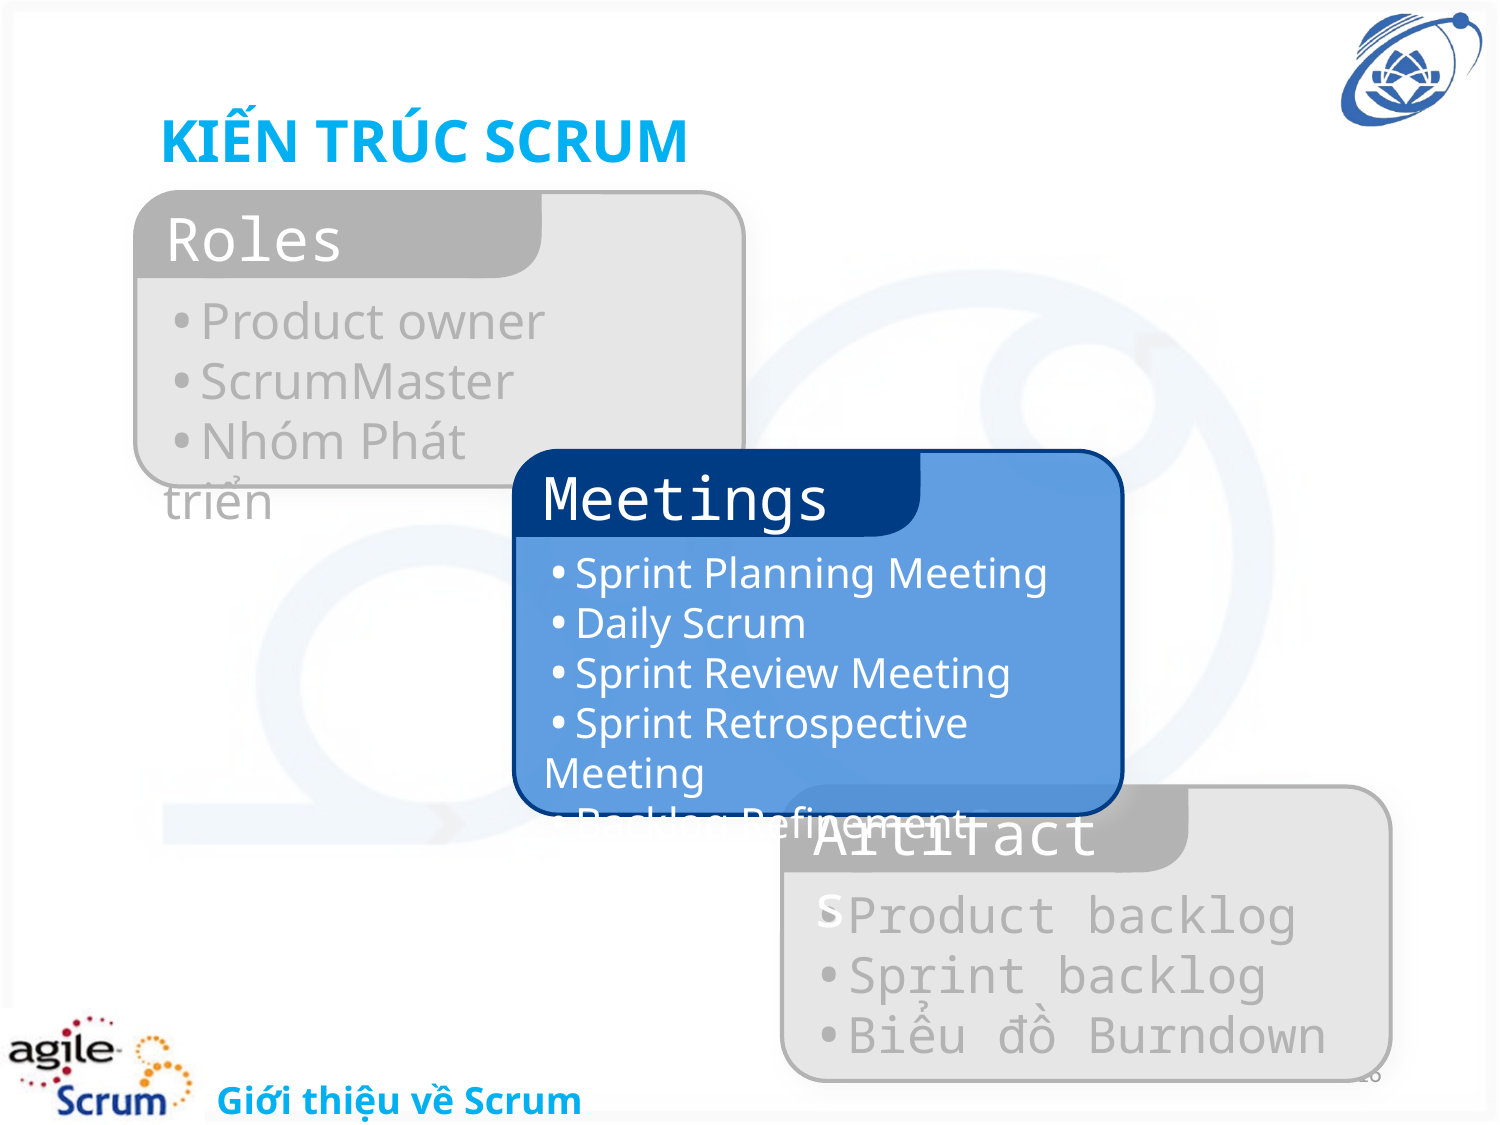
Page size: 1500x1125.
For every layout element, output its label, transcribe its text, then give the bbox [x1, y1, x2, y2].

text_box Giới thiệu về Scrum [205, 1069, 598, 1125]
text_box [512, 450, 1123, 815]
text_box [133, 192, 744, 487]
picture [0, 1008, 205, 1125]
text_box KIẾN TRÚC SCRUM [144, 96, 706, 182]
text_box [780, 786, 1391, 1081]
picture [1337, 9, 1486, 135]
slide_number 16 [1059, 1042, 1397, 1103]
